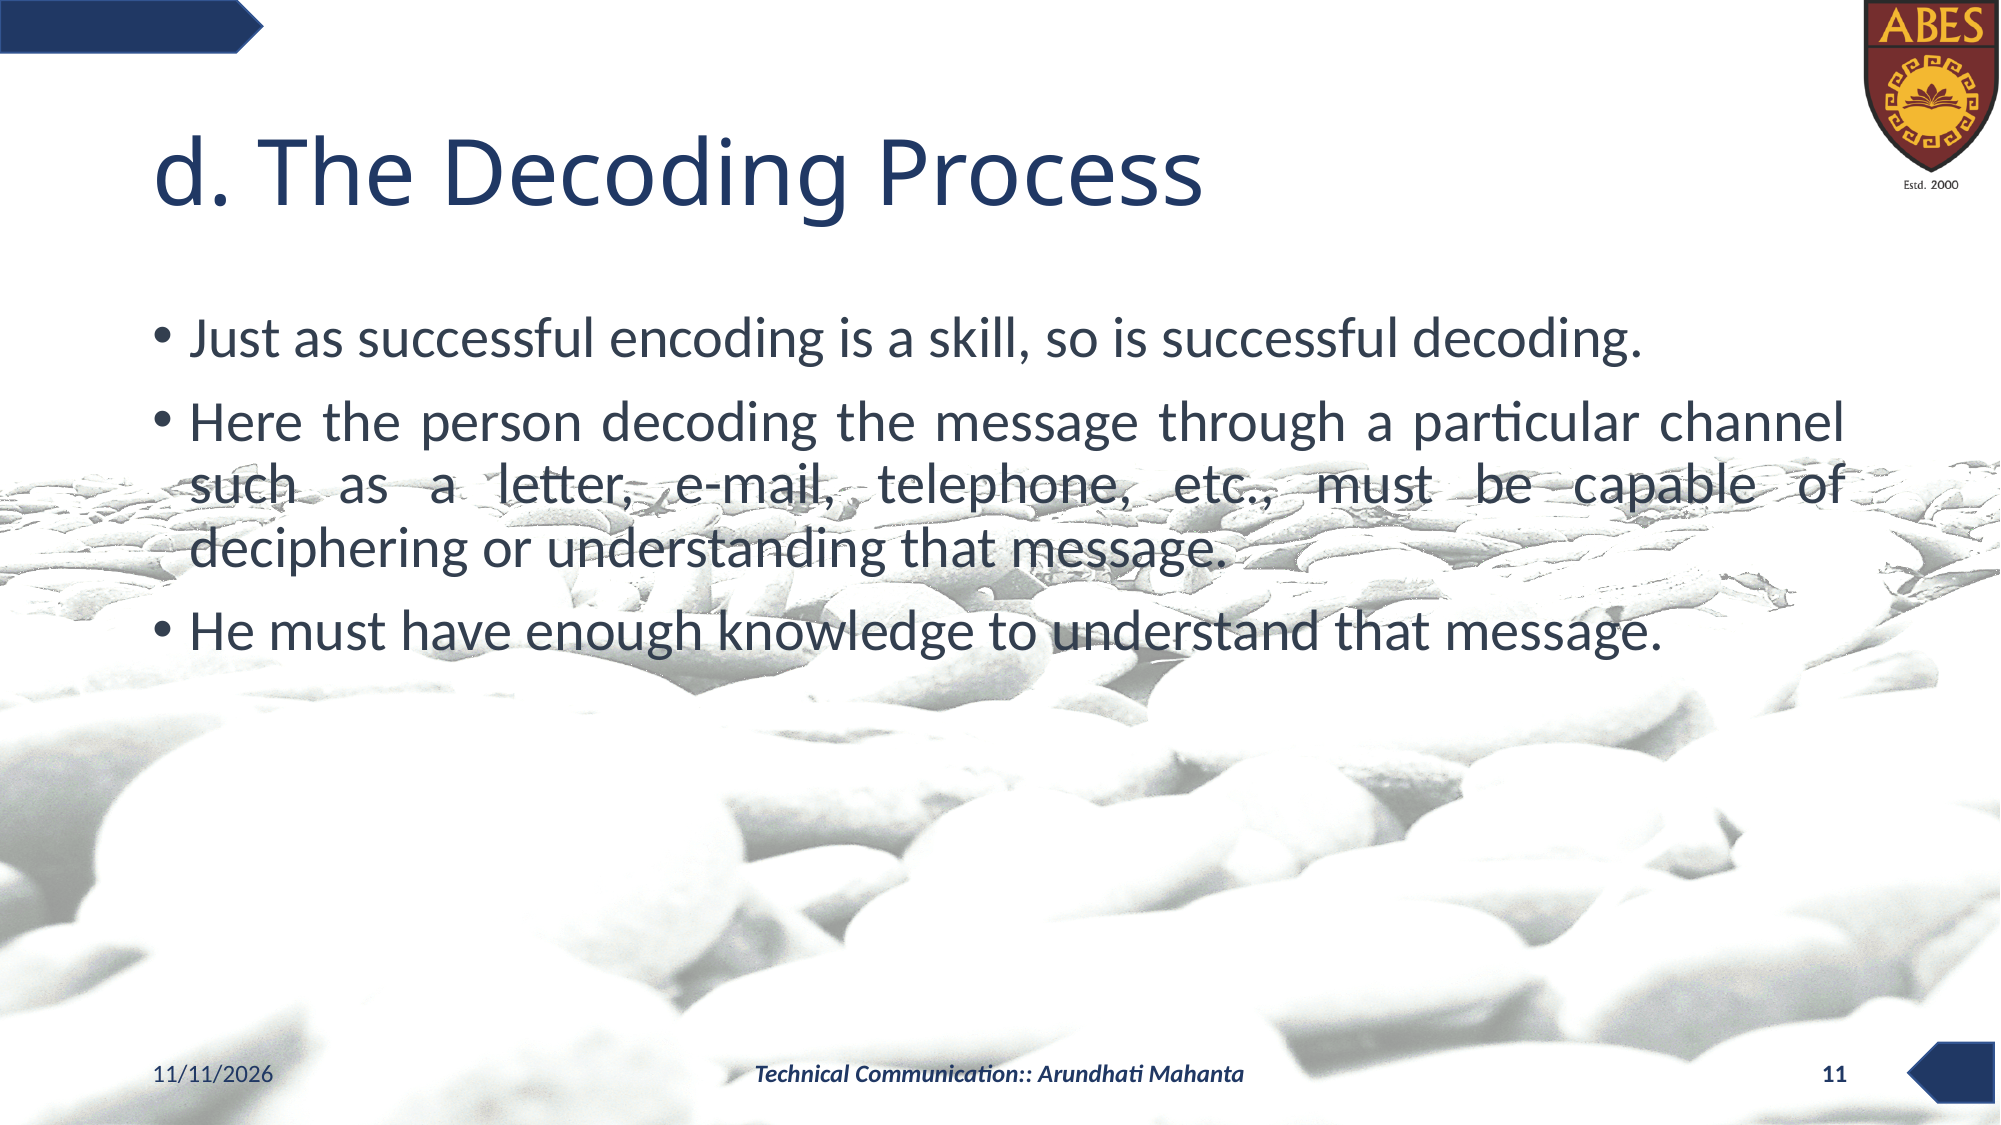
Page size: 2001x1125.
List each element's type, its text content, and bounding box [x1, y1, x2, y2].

picture [1862, 0, 2000, 189]
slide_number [137, 1042, 588, 1103]
title d. The Decoding Process [137, 67, 1863, 285]
footer Technical Communication:: Arundhati Mahanta [662, 1042, 1338, 1103]
slide_number 11 [1412, 1042, 1863, 1103]
list Just as successful encoding is a skill, so is successful decoding. Here the person decoding the message through a particular channel such as a letter, e-mail, telephone, etc., must be capable of deciphering or understanding that message. He must have enough knowledge to understand that message. [137, 299, 1863, 1014]
